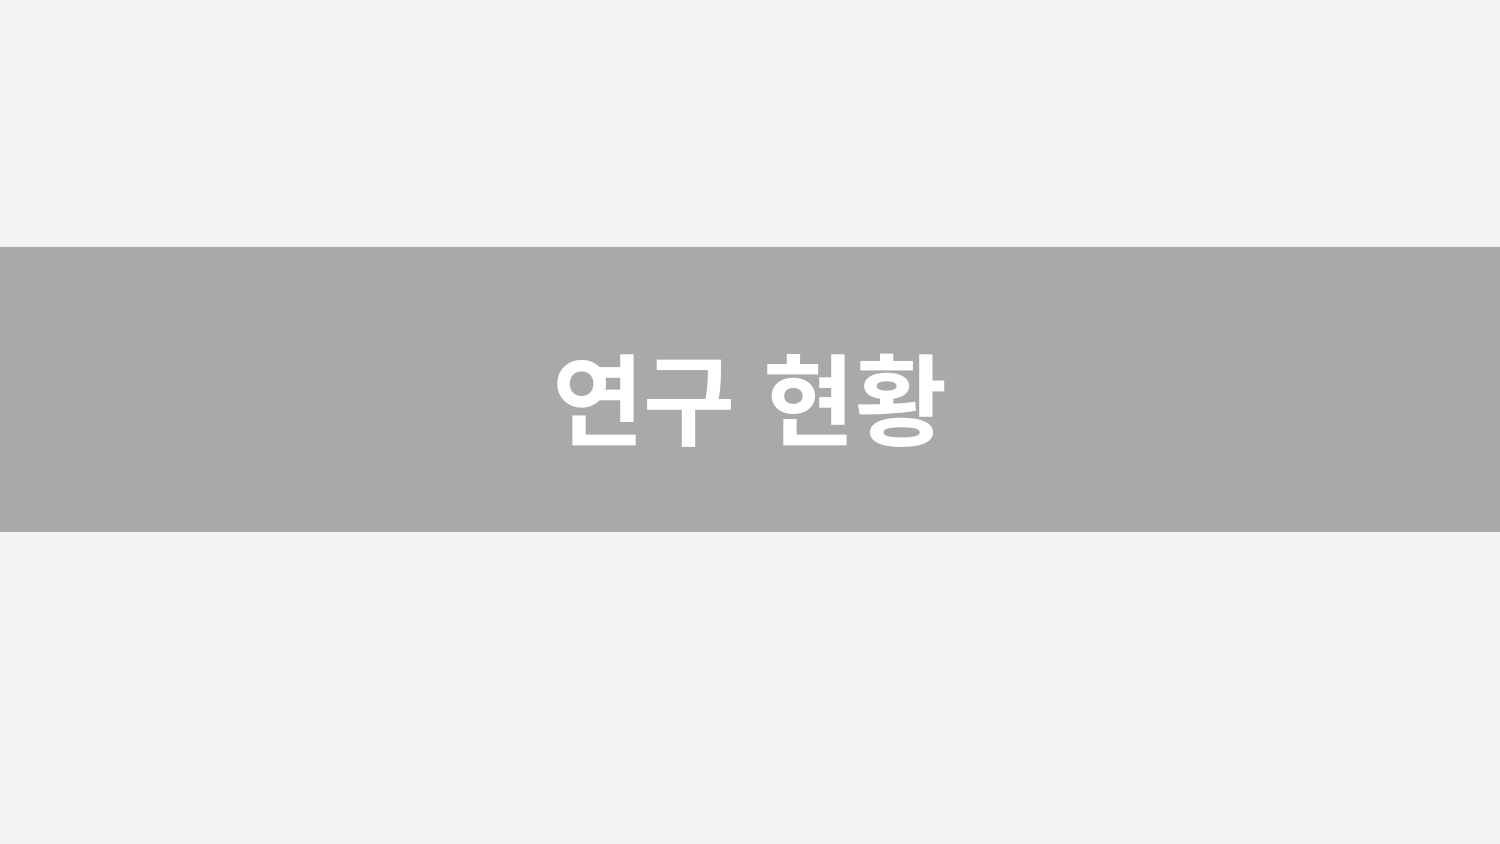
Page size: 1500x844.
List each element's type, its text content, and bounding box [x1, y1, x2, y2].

list 연구 현황 [0, 246, 1500, 532]
